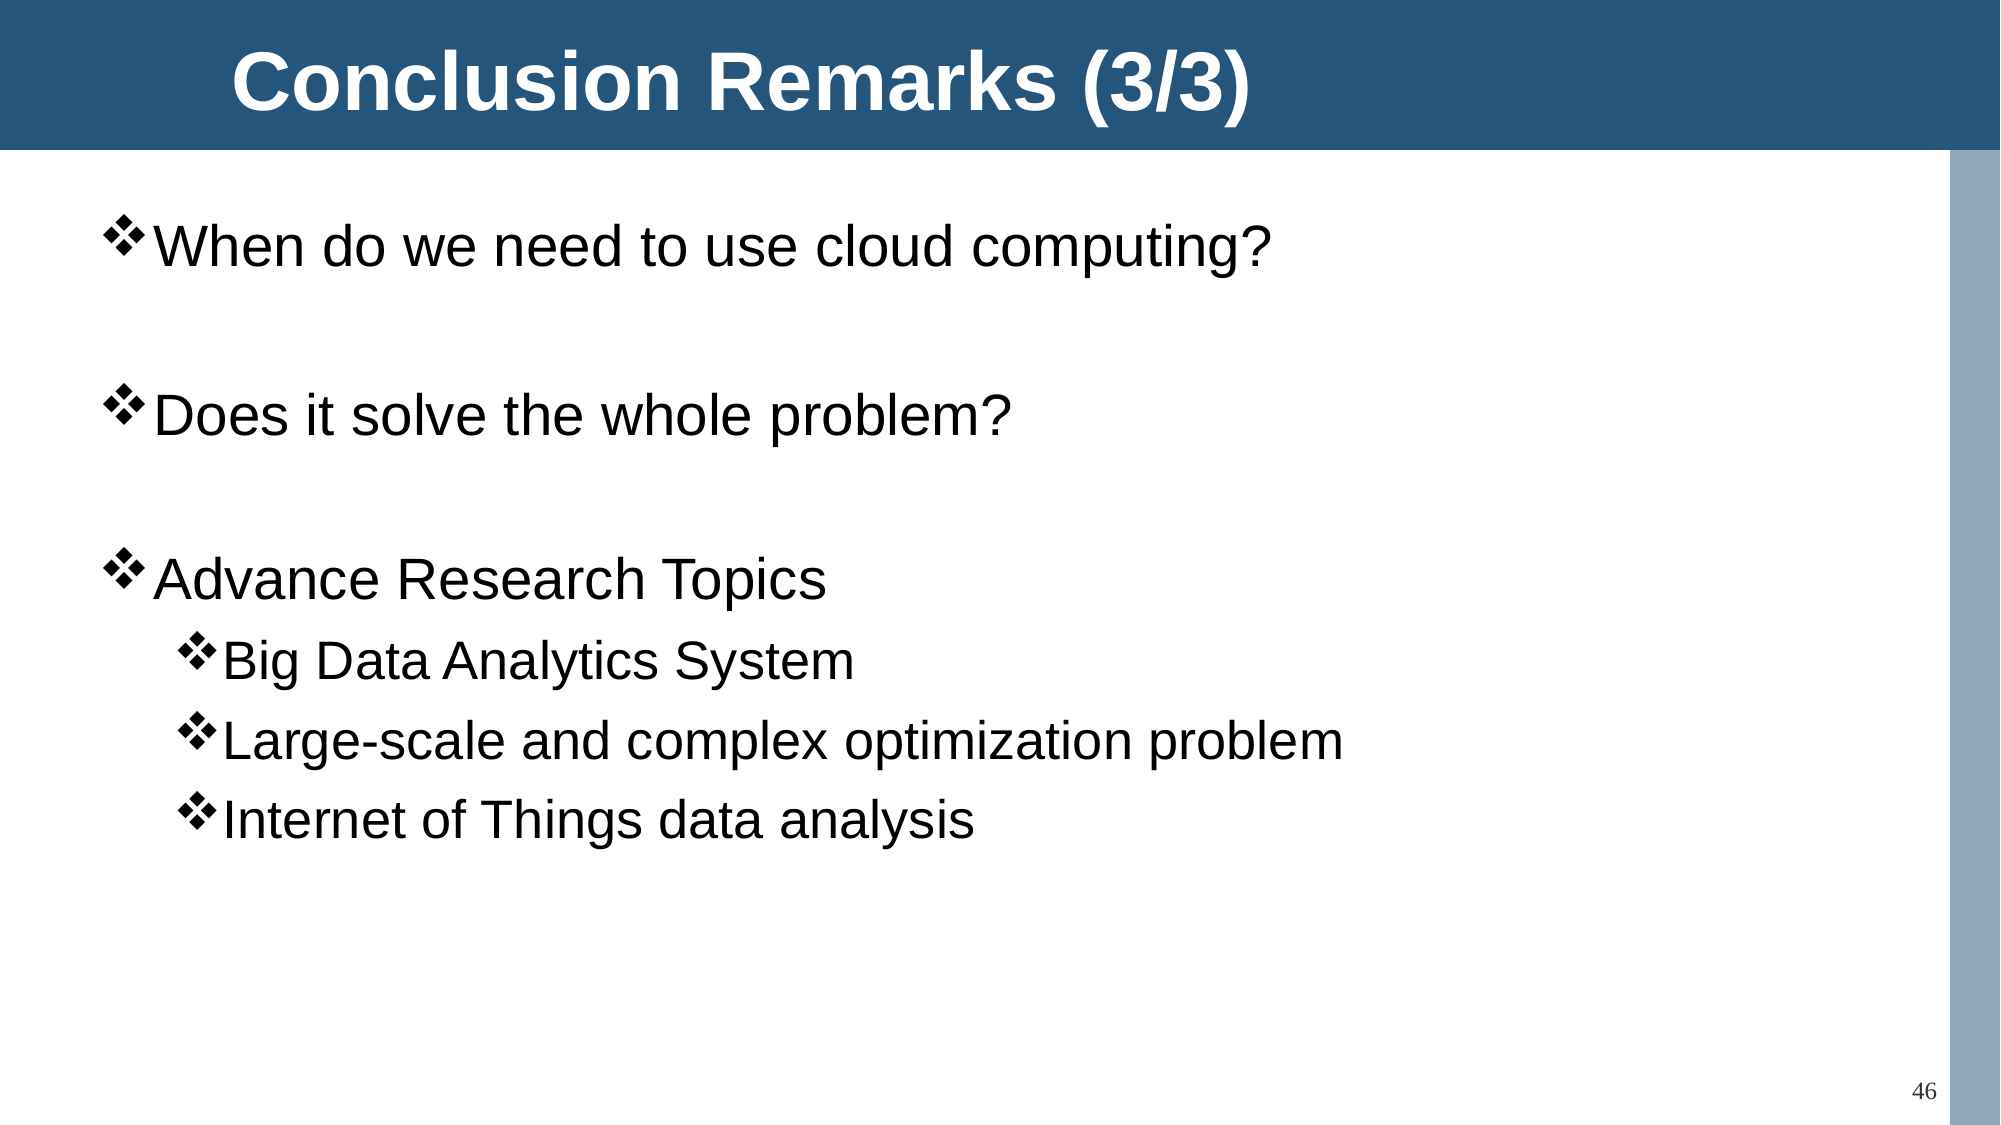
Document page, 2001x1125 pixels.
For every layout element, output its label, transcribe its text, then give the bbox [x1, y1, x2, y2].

slide_number 46 [1833, 1067, 2001, 1110]
text_box When do we need to use cloud computing? Does it solve the whole problem? Advance Research Topics Big Data Analytics System Large-scale and complex optimization problem Internet of Things data analysis [83, 199, 1925, 1038]
text_box Conclusion Remarks (3/3) [216, 37, 1767, 118]
